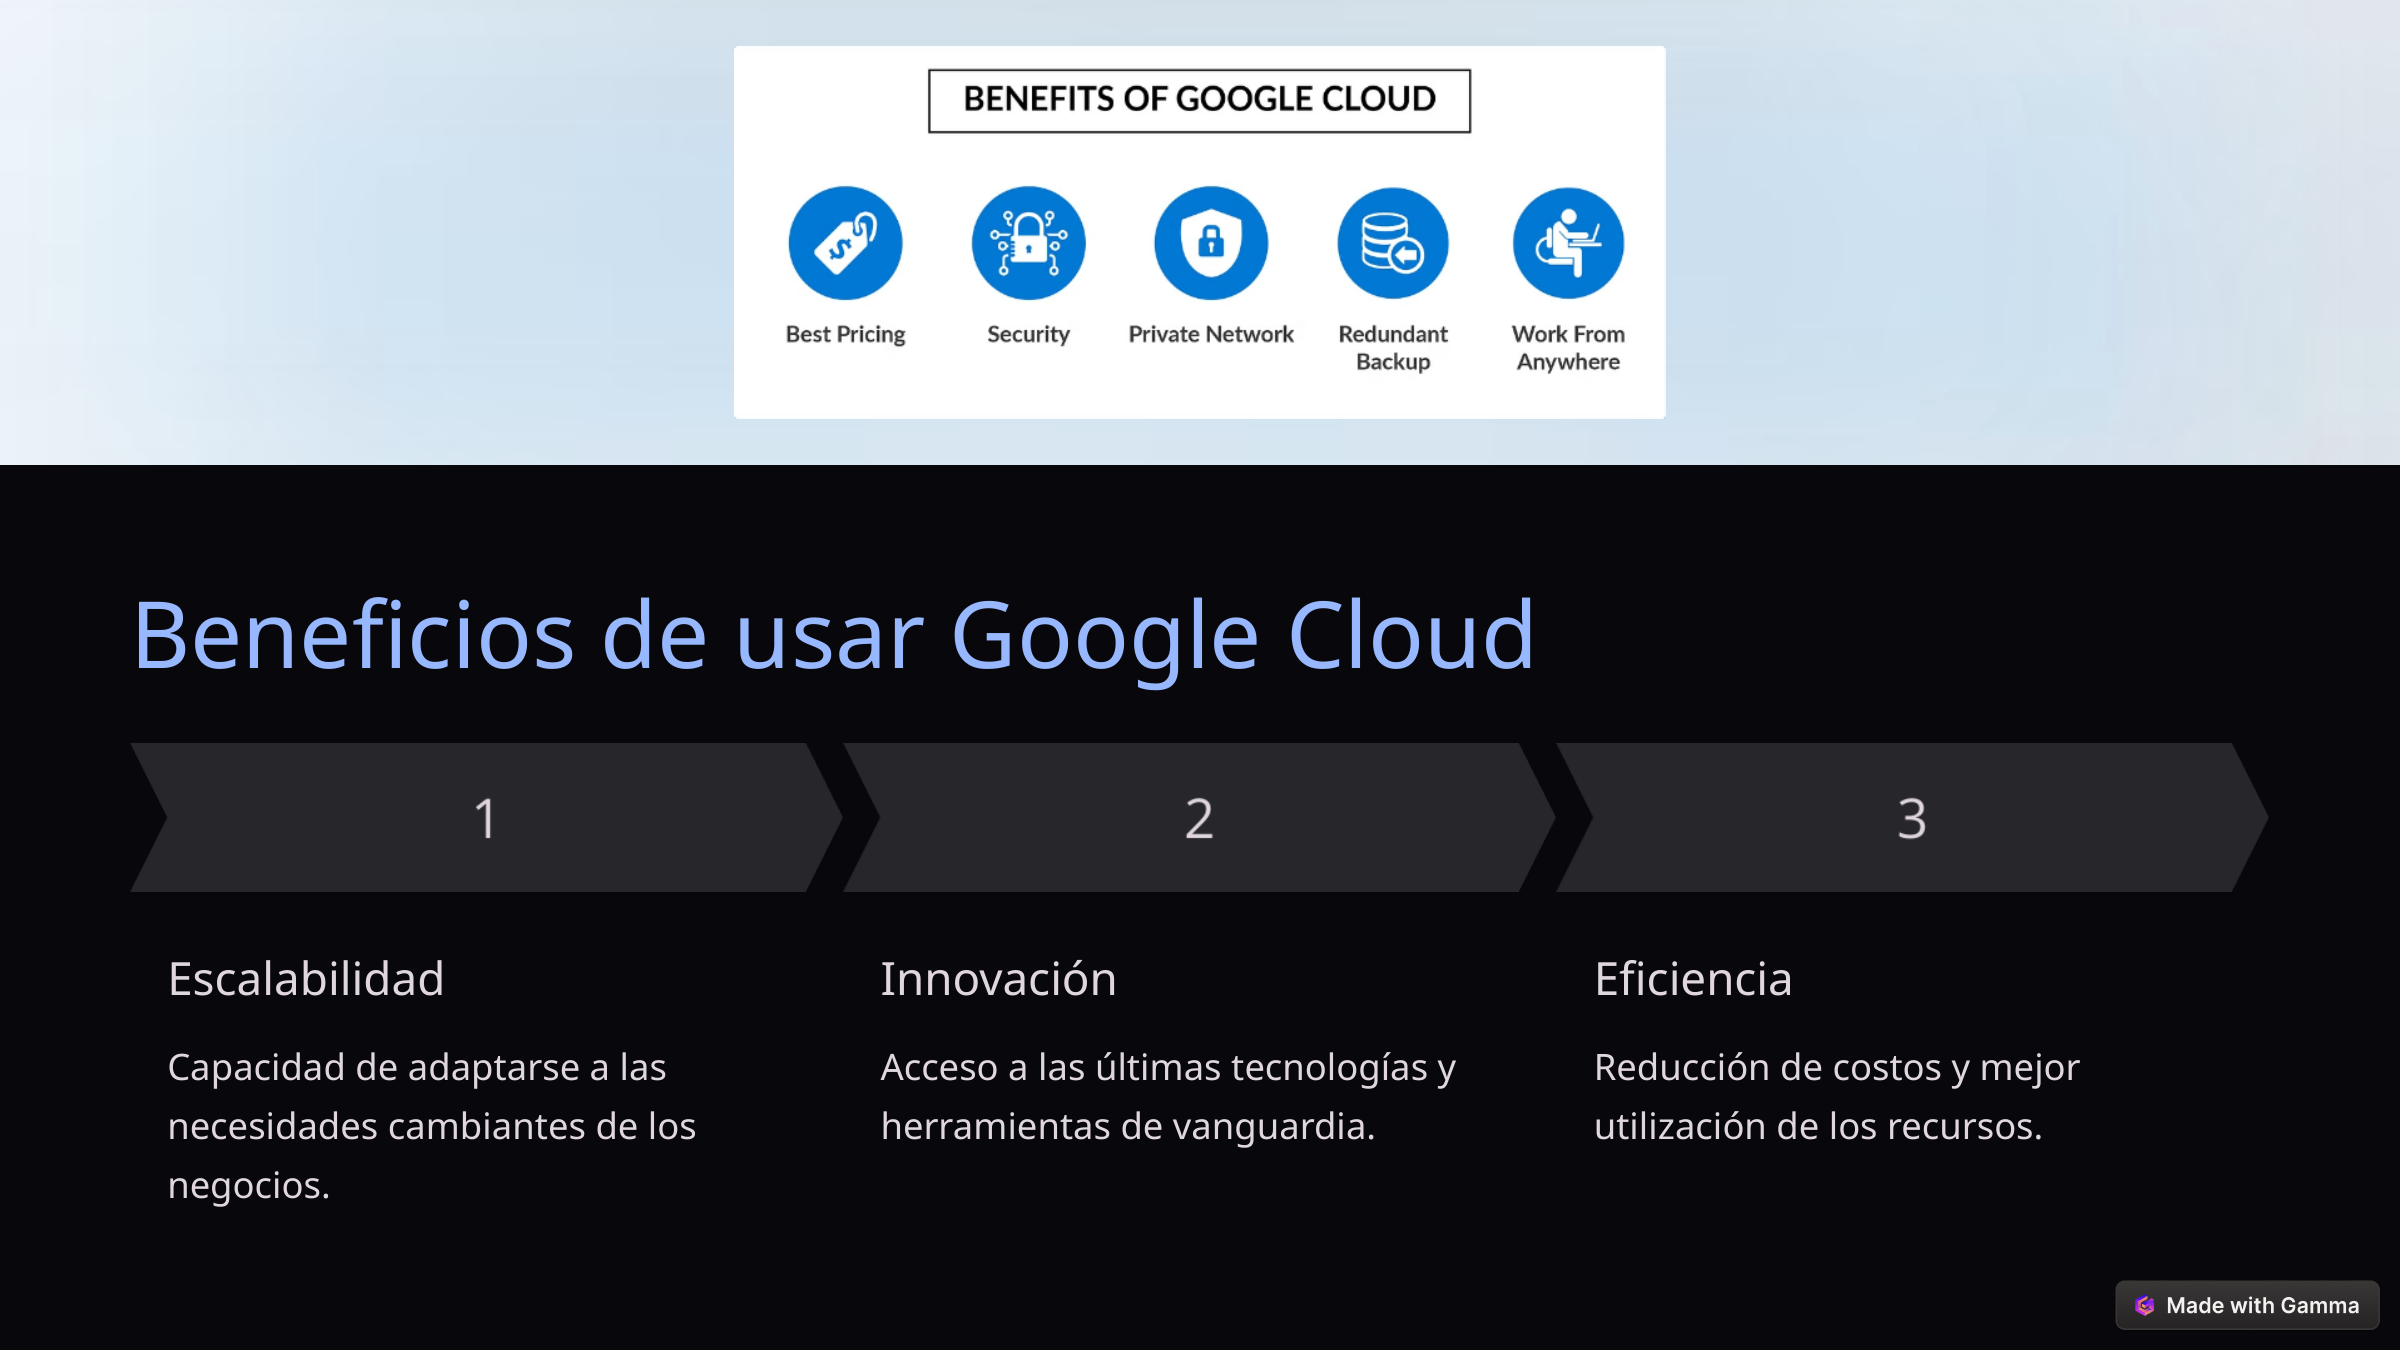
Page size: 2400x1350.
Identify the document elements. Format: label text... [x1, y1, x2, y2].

text_box Innovación [880, 947, 1346, 1006]
text_box Capacidad de adaptarse a las necesidades cambiantes de los negocios. [167, 1028, 807, 1207]
text_box Reducción de costos y mejor utilización de los recursos. [1593, 1028, 2233, 1148]
text_box Acceso a las últimas tecnologías y herramientas de vanguardia. [880, 1028, 1520, 1148]
picture [0, 0, 2400, 466]
picture [130, 743, 2270, 892]
picture [2106, 1271, 2389, 1339]
text_box Escalabilidad [167, 947, 633, 1006]
text_box Beneficios de usar Google Cloud [130, 571, 1679, 688]
text_box Eficiencia [1593, 947, 2059, 1006]
